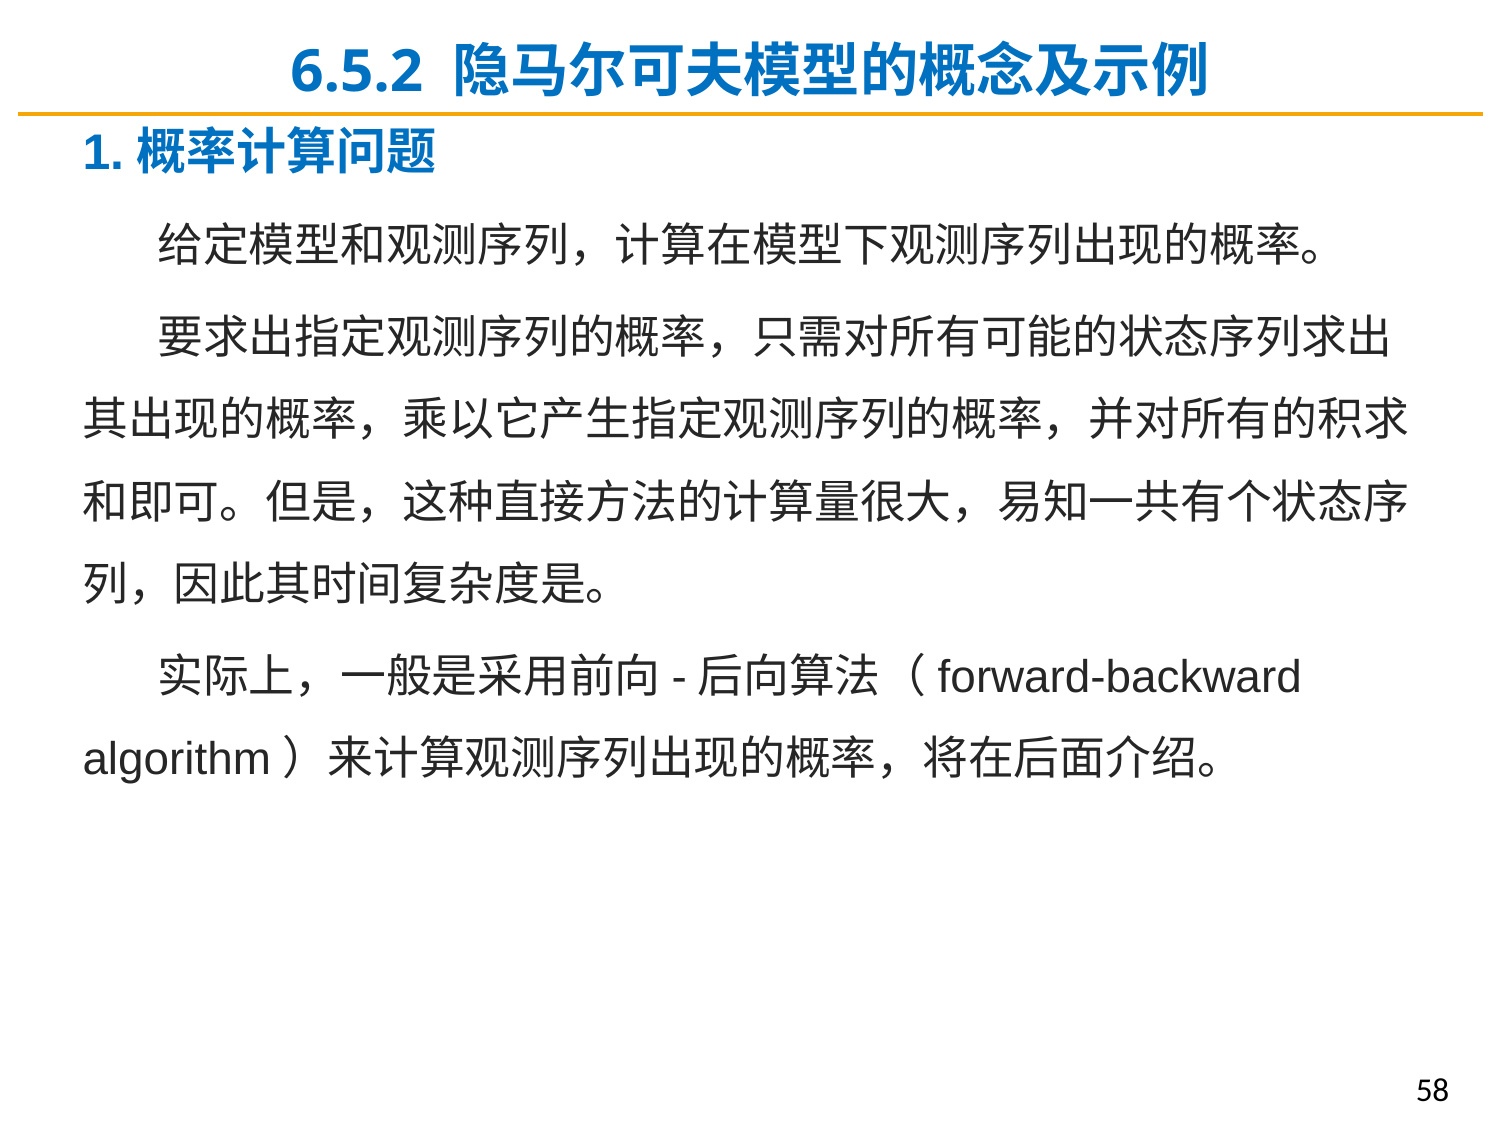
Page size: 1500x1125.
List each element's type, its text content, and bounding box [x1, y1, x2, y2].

text_box 6.5.2 隐马尔可夫模型的概念及示例 [0, 25, 1500, 111]
text_box 58 [1114, 1060, 1465, 1106]
